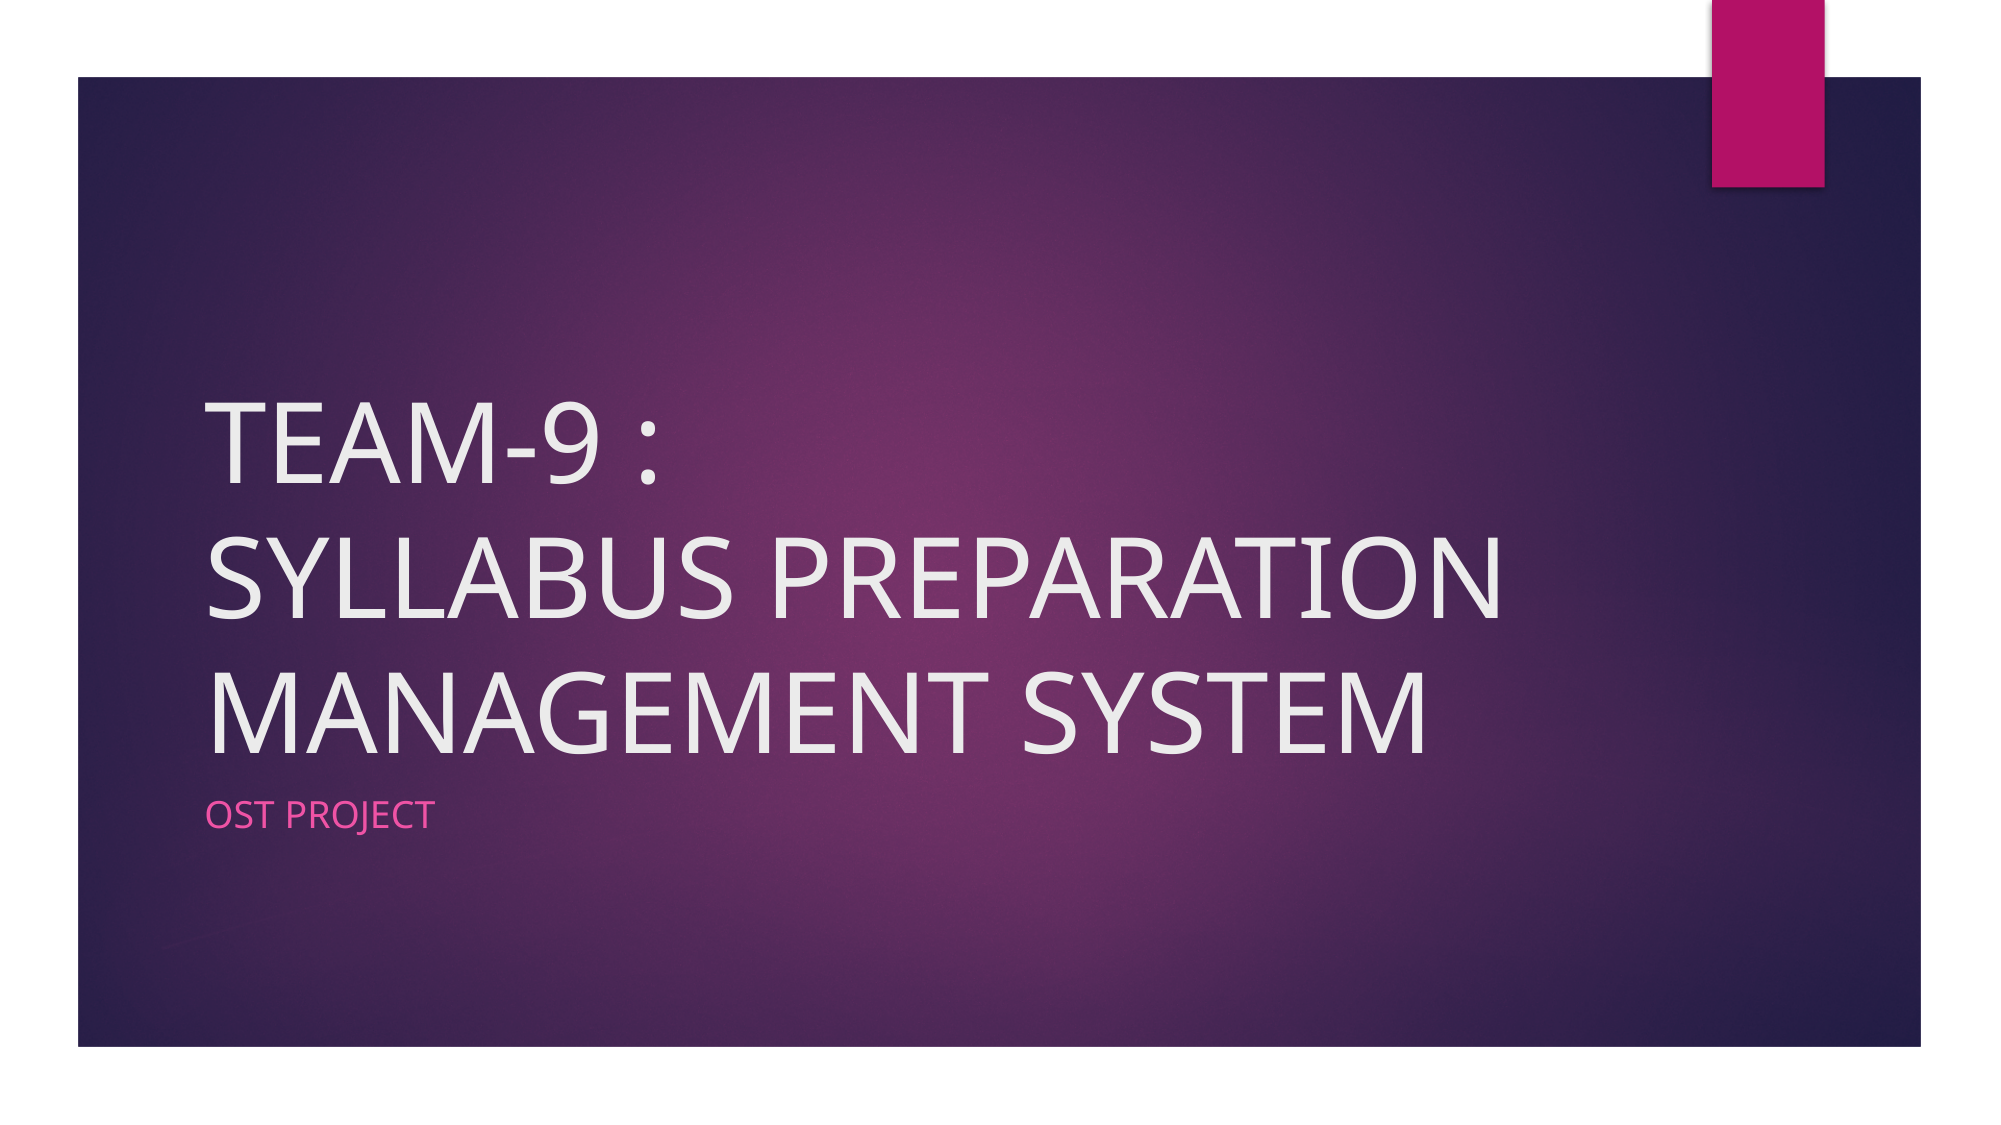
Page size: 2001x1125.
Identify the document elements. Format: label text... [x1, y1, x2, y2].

title TEAM-9 : SYLLABUS PREPARATION MANAGEMENT SYSTEM [189, 344, 1638, 783]
subtitle Ost pROJECT [189, 783, 1638, 925]
